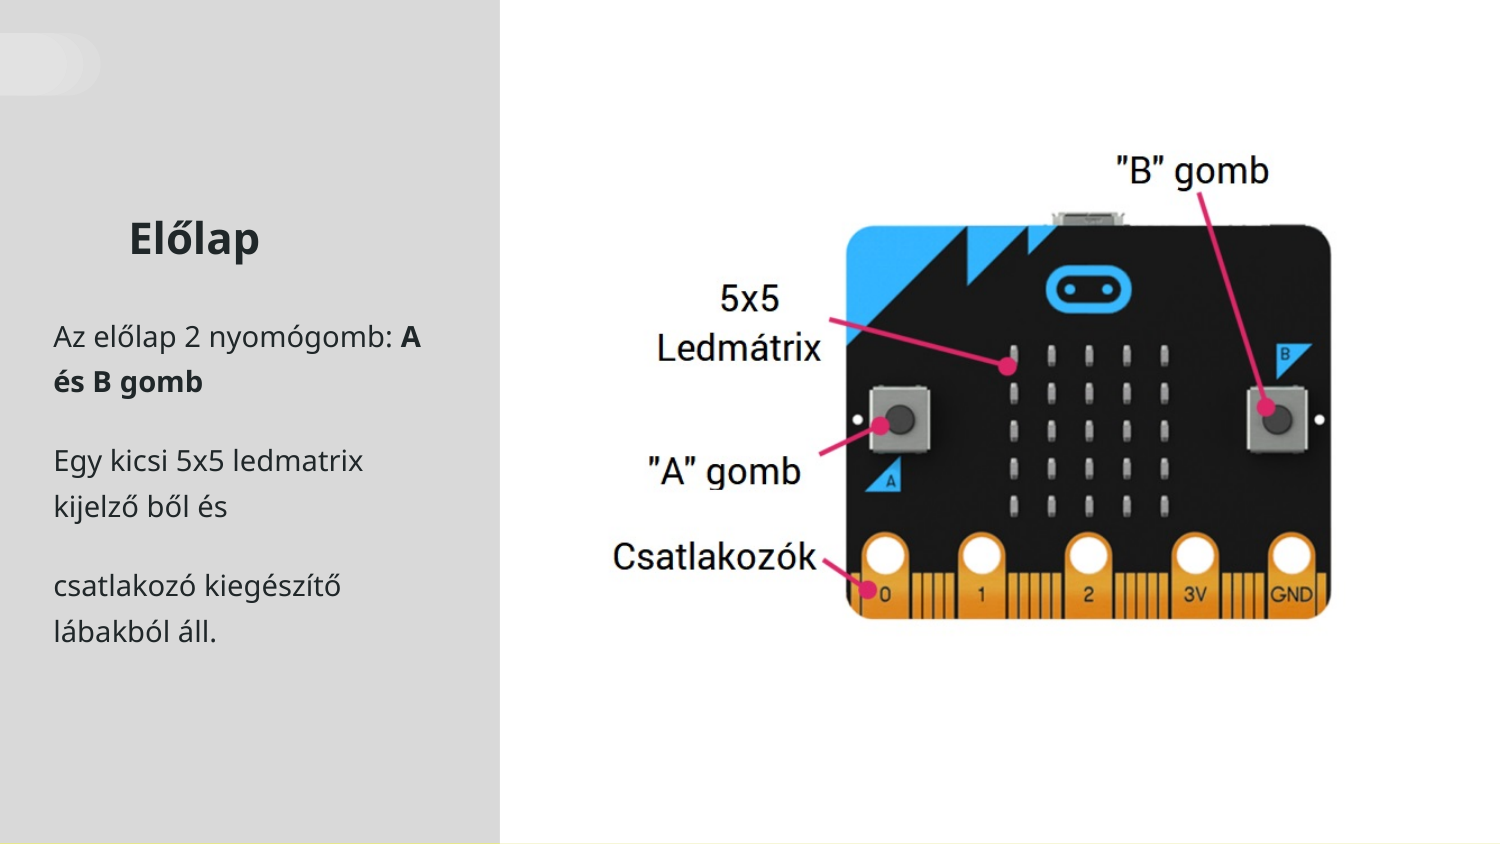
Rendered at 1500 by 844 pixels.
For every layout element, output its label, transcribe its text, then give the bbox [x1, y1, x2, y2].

list Az előlap 2 nyomógomb: A és B gomb Egy kicsi 5x5 ledmatrix kijelző ből és csatlakozó kiegészítő lábakból áll. [38, 294, 460, 784]
title Előlap [38, 136, 460, 283]
picture [591, 114, 1433, 684]
